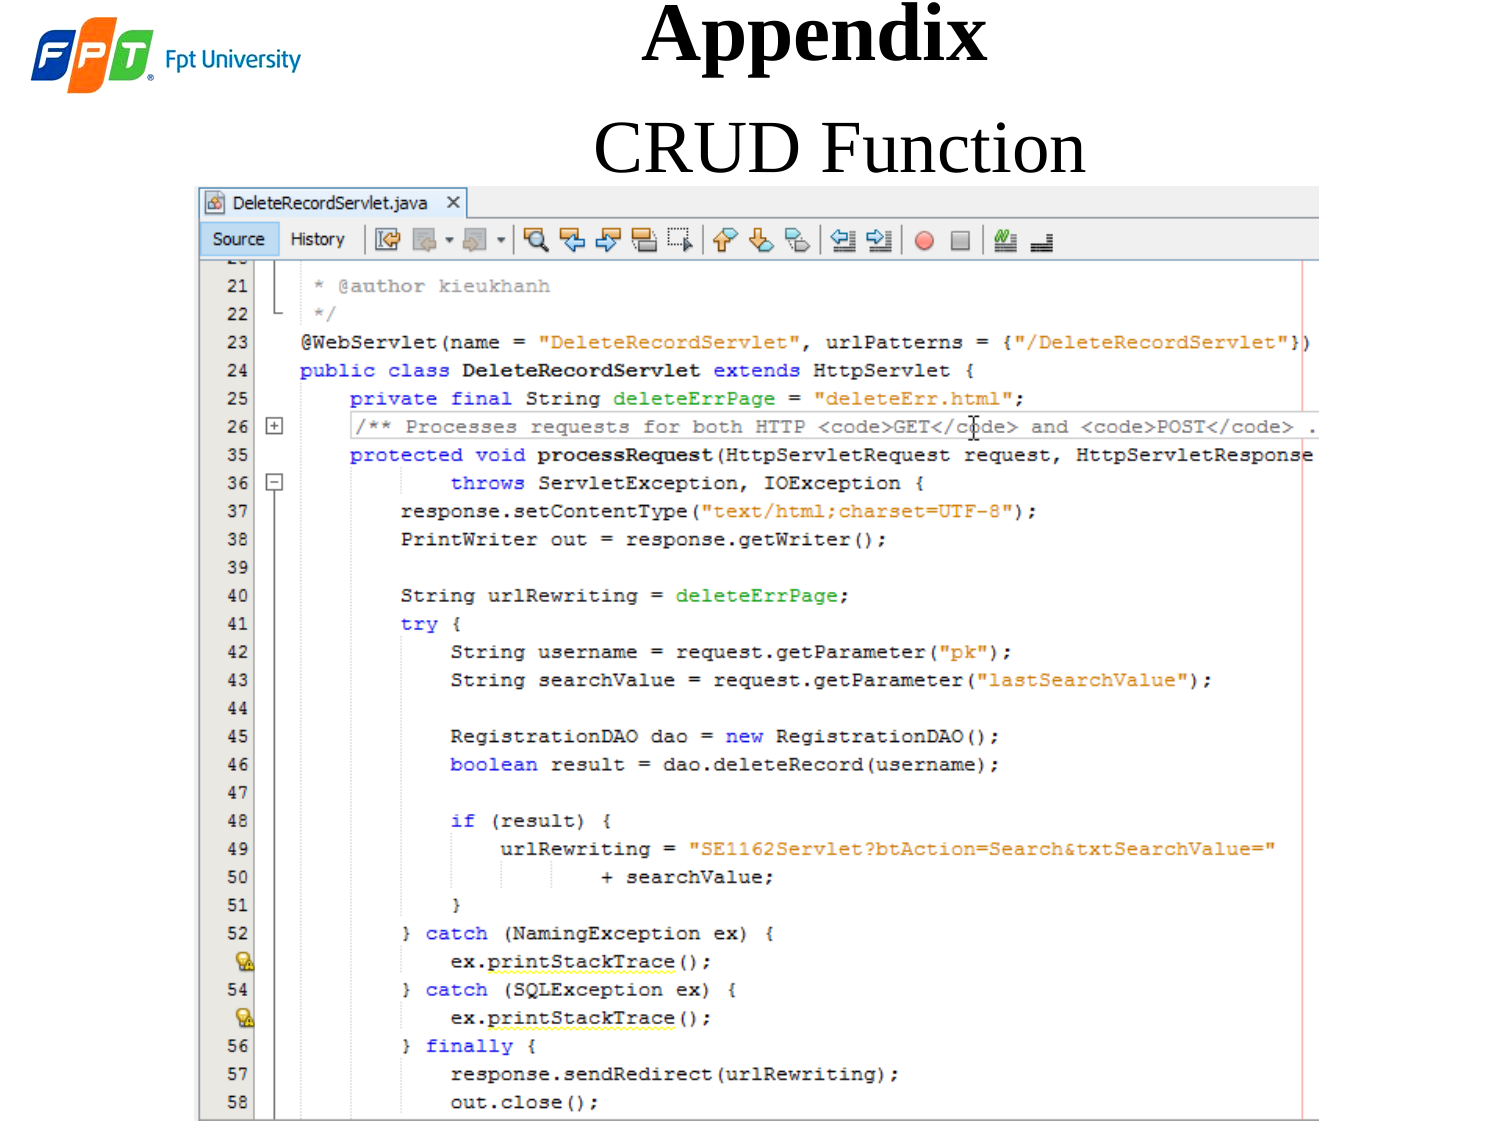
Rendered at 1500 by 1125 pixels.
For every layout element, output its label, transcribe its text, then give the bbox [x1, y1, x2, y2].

title Appendix CRUD Function [150, 7, 1500, 187]
picture [194, 186, 1319, 1121]
picture [0, 0, 325, 122]
